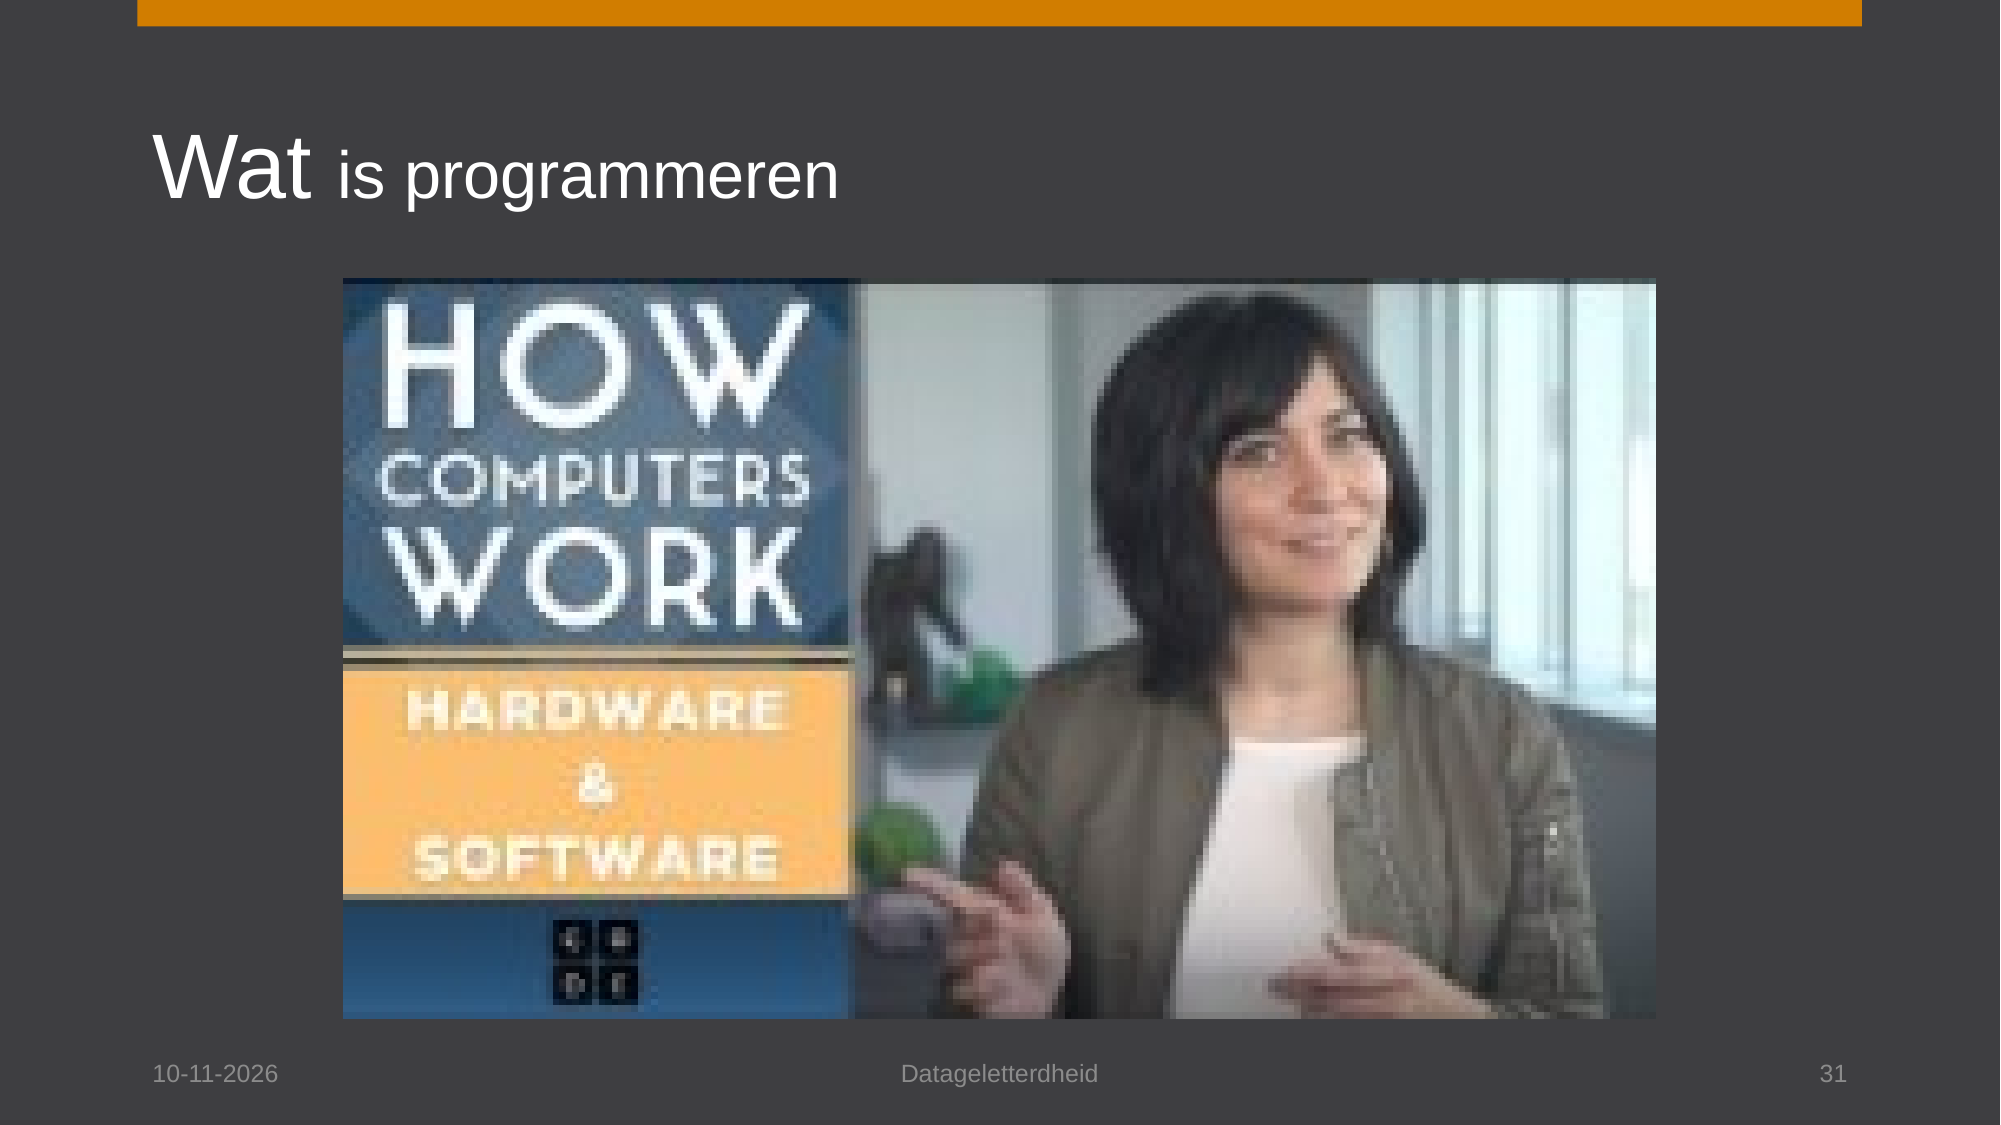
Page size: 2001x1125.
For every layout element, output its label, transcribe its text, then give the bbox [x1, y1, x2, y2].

footer Datageletterdheid [662, 1042, 1338, 1103]
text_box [342, 277, 1657, 1020]
slide_number 31 [1412, 1042, 1863, 1103]
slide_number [137, 1042, 588, 1103]
title Wat is programmeren [137, 59, 1863, 278]
